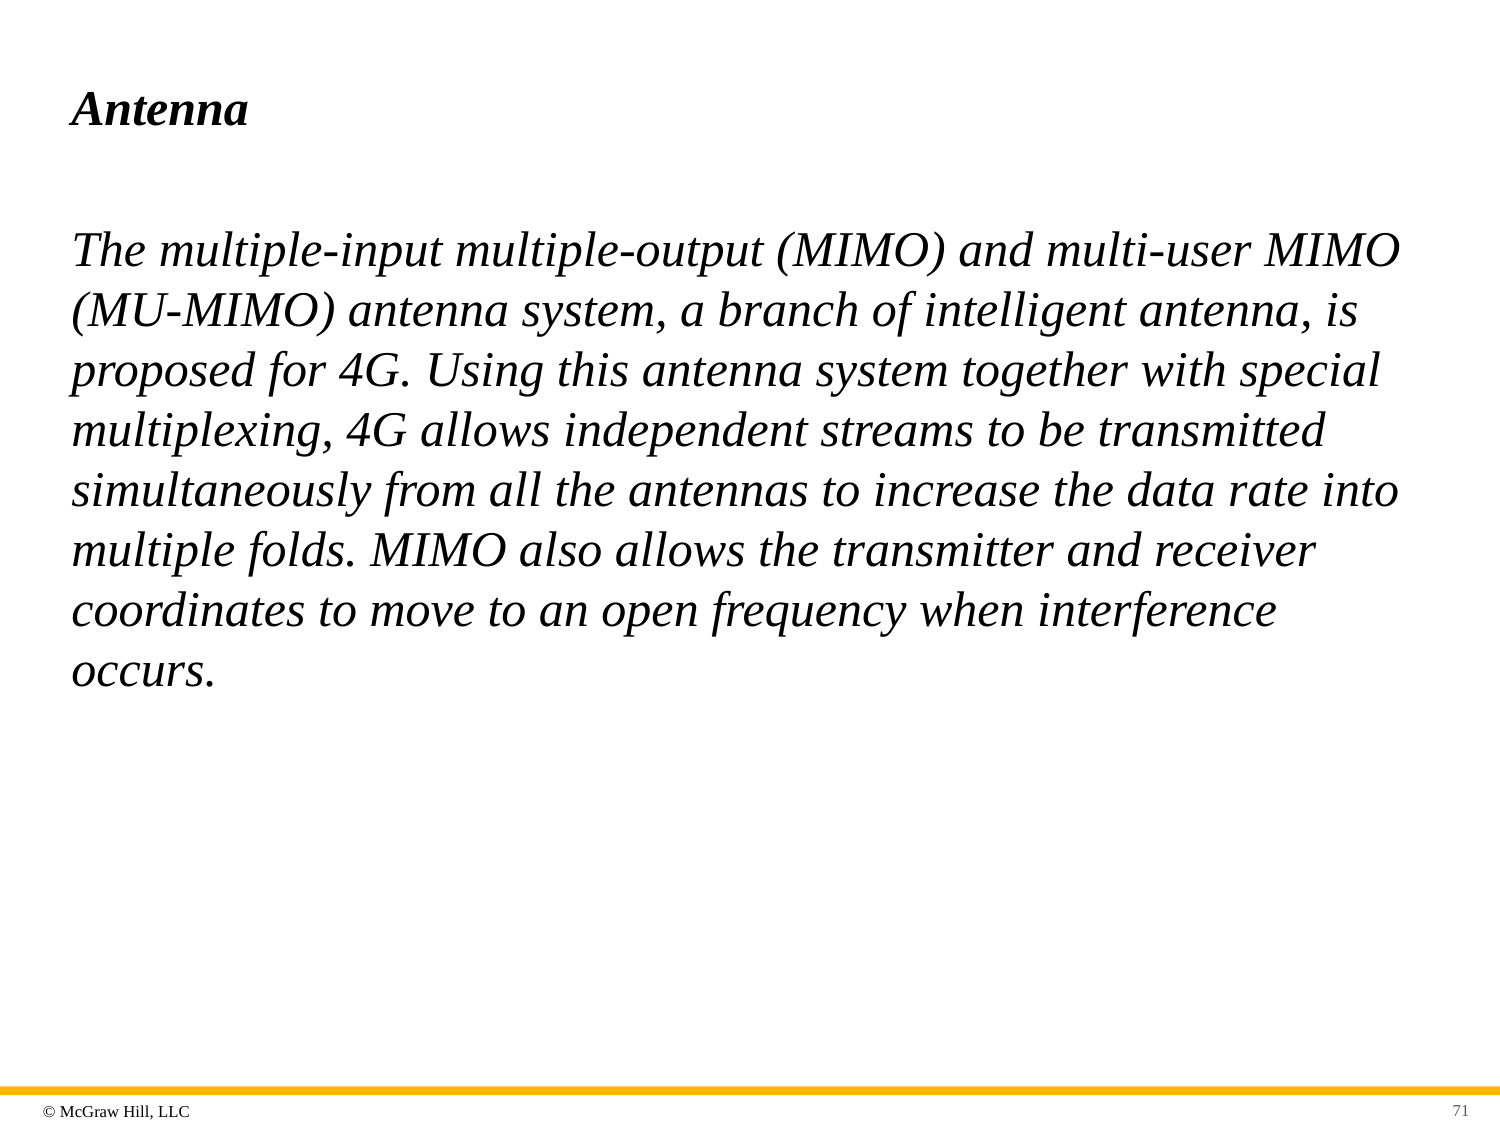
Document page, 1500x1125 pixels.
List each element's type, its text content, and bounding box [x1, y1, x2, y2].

slide_number 71 [1418, 1096, 1477, 1123]
title Antenna [56, 50, 1444, 162]
list The multiple-input multiple-output (MIMO) and multi-user MIMO (MU-MIMO) antenna system, a branch of intelligent antenna, is proposed for 4G. Using this antenna system together with special multiplexing, 4G allows independent streams to be transmitted simultaneously from all the antennas to increase the data rate into multiple folds. MIMO also allows the transmitter and receiver coordinates to move to an open frequency when interference occurs. [56, 209, 1444, 1043]
